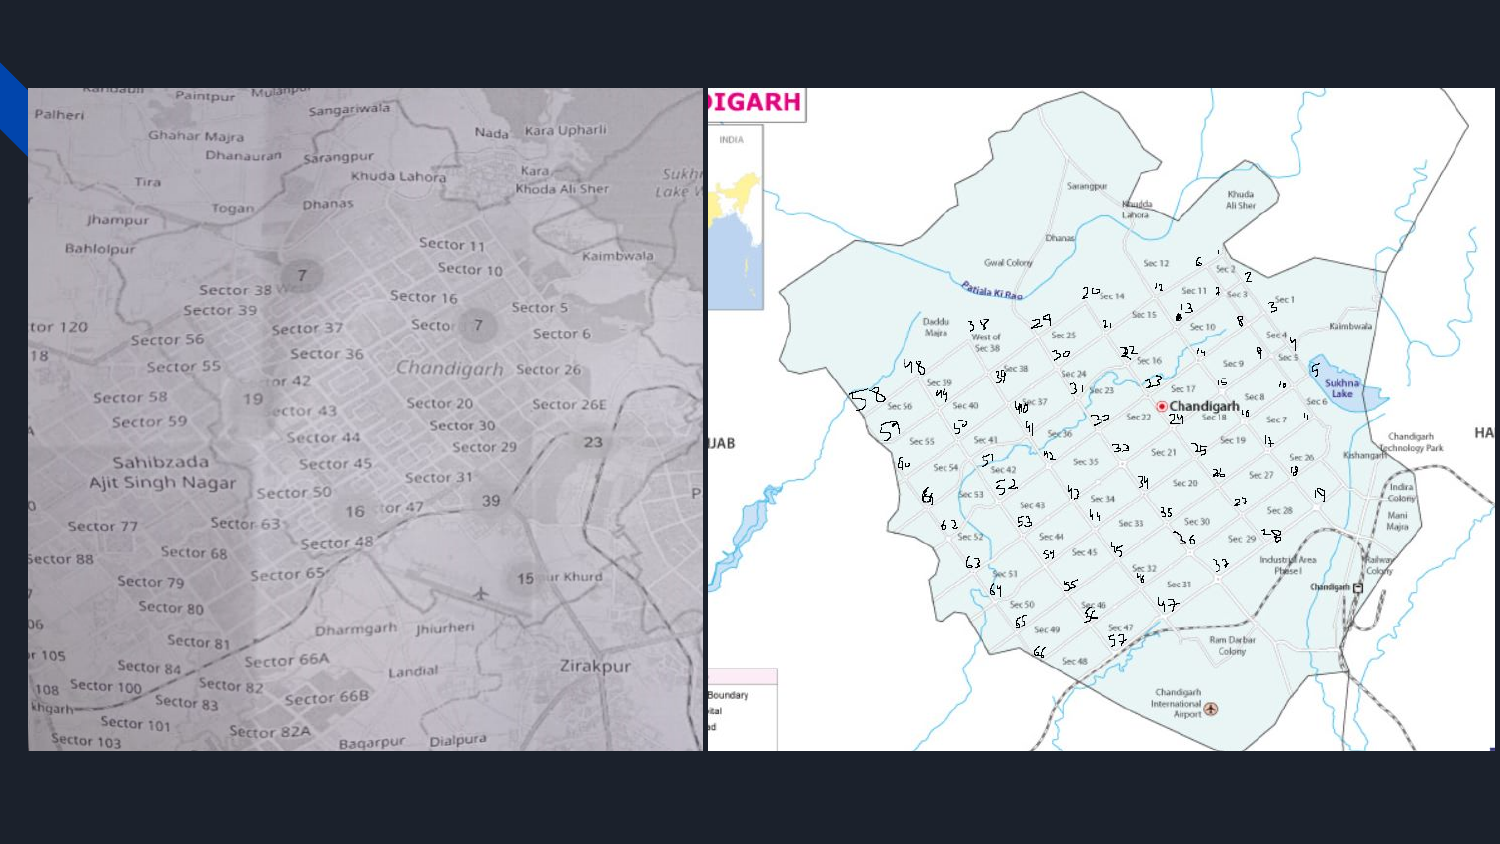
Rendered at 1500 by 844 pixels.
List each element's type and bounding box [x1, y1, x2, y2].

picture [28, 88, 703, 751]
picture [708, 88, 1495, 751]
